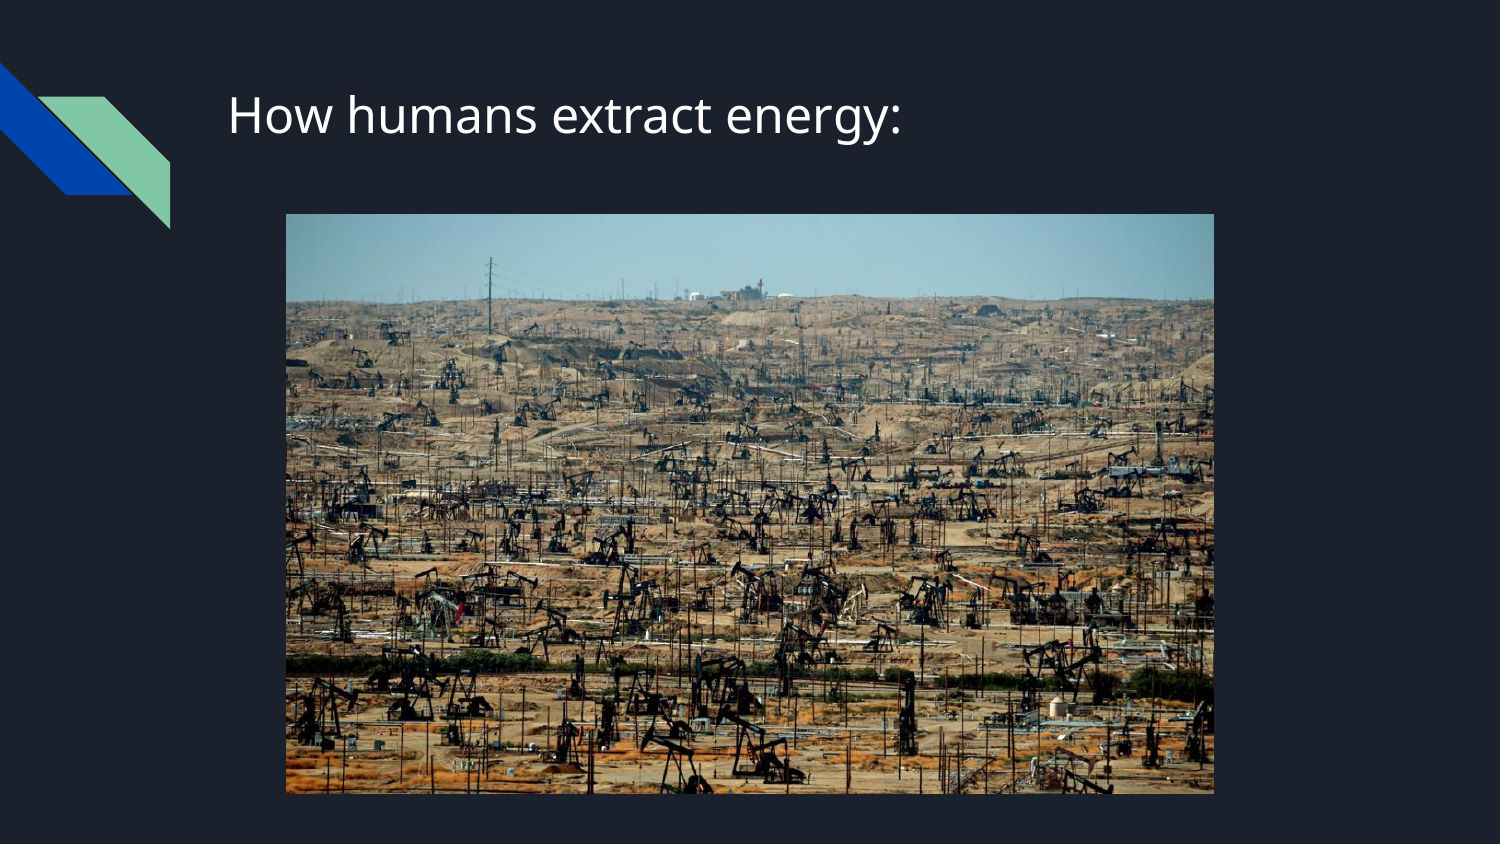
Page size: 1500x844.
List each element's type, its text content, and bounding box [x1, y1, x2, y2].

title How humans extract energy: [212, 64, 1368, 215]
picture [286, 214, 1214, 794]
